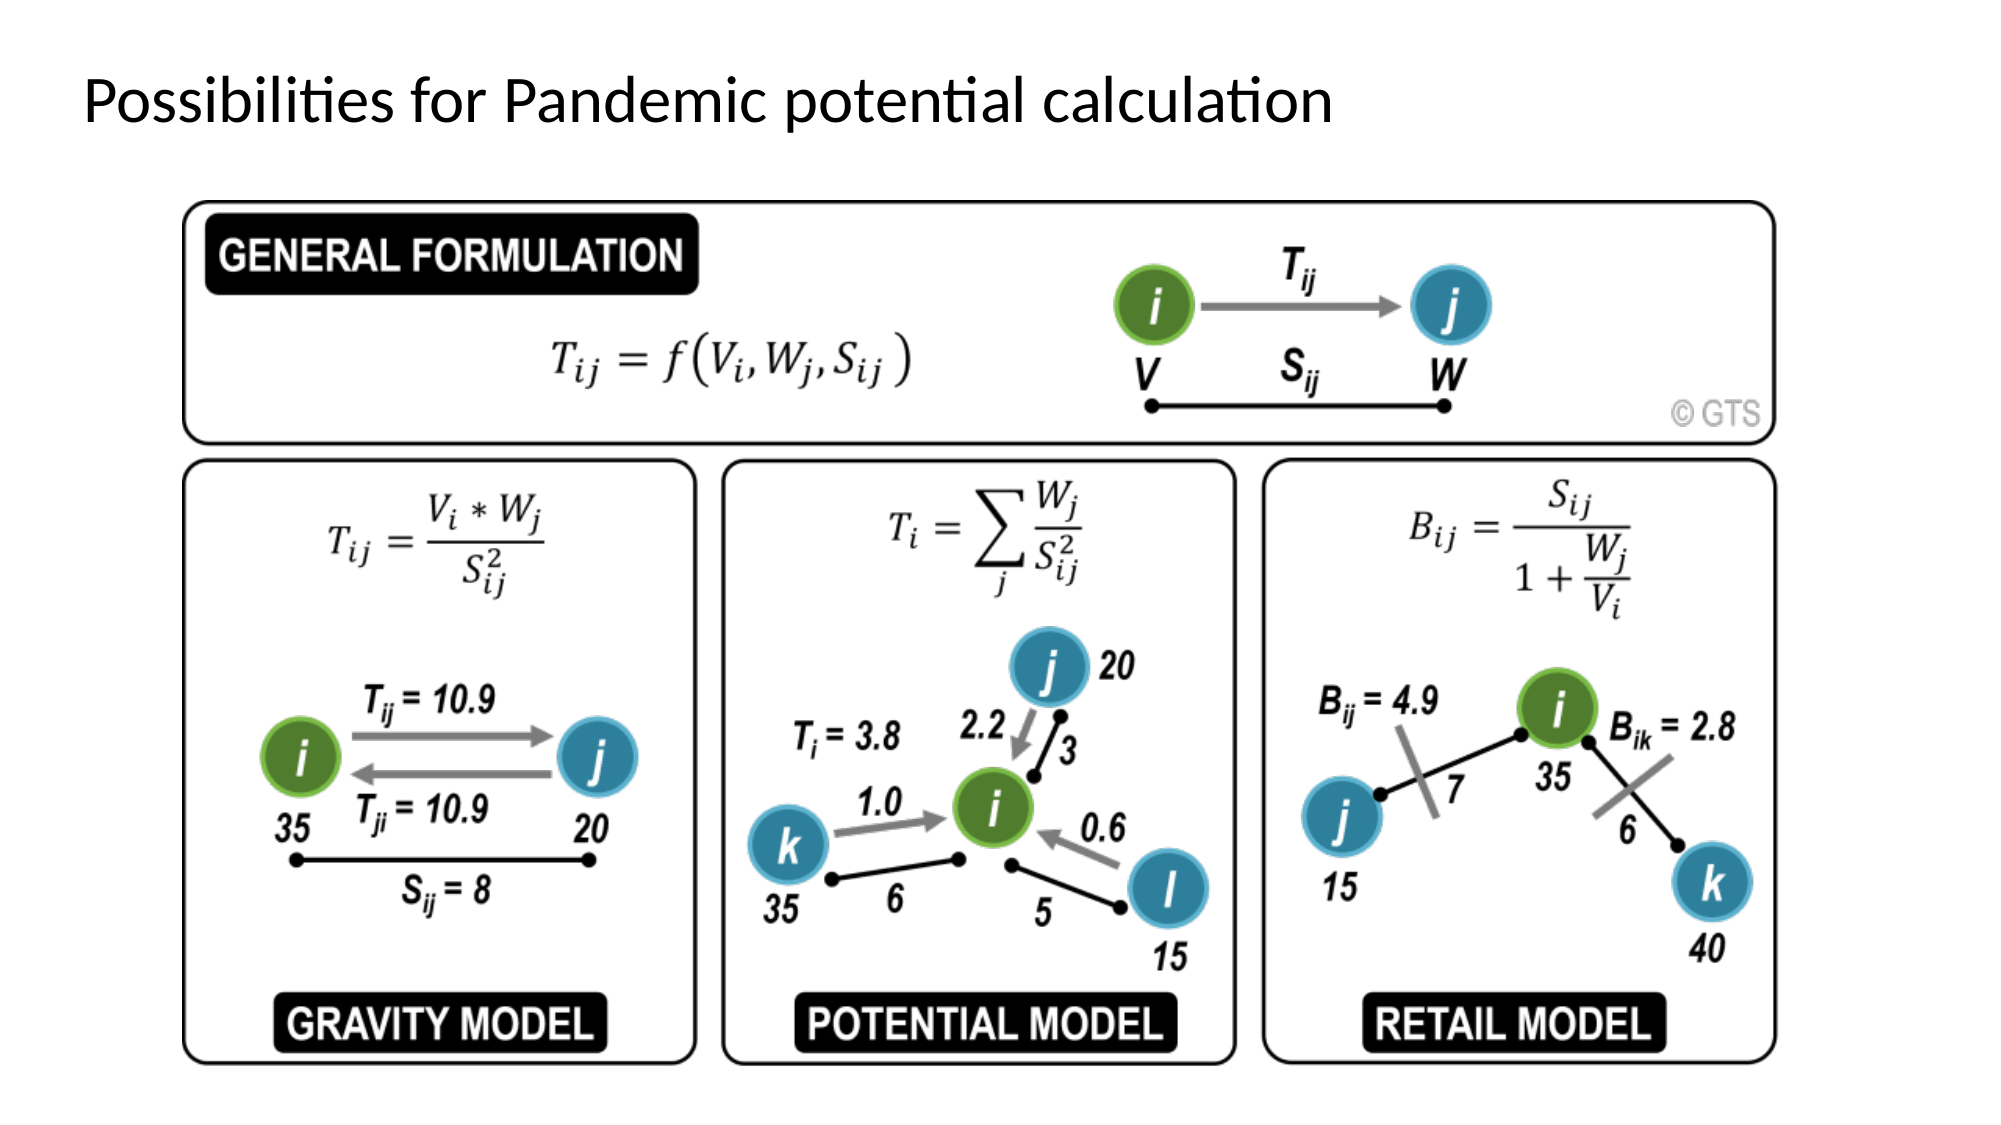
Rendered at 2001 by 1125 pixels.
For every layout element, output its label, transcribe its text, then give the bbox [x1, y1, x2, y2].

text_box Possibilities for Pandemic potential calculation [68, 48, 1385, 143]
picture [182, 200, 1783, 1077]
